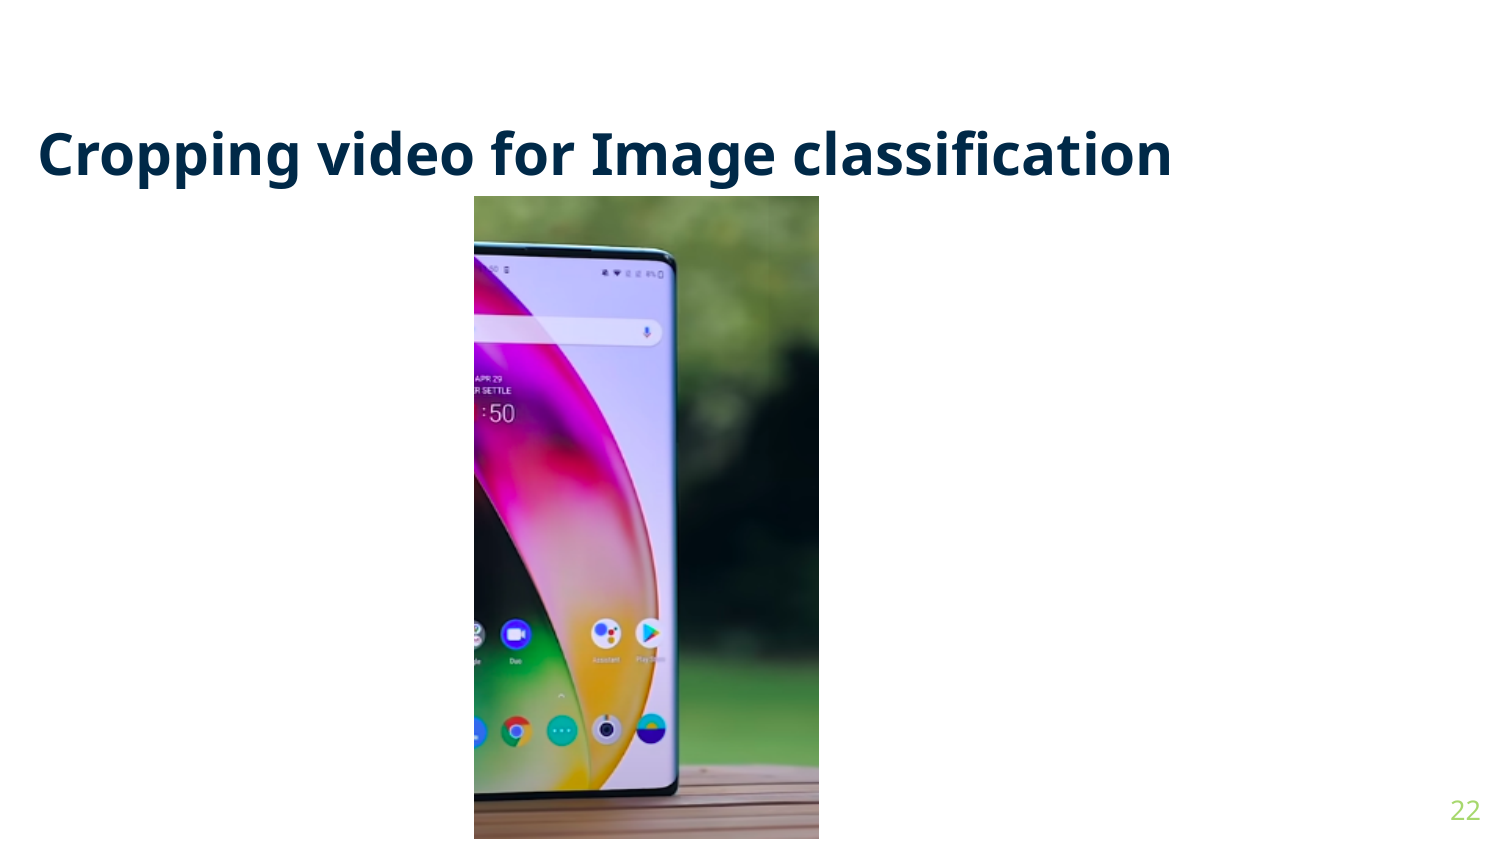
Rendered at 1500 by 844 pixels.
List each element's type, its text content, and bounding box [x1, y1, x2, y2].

title Cropping video for Image classification [37, 0, 1438, 187]
picture [474, 196, 819, 839]
slide_number 22 [1391, 779, 1482, 844]
